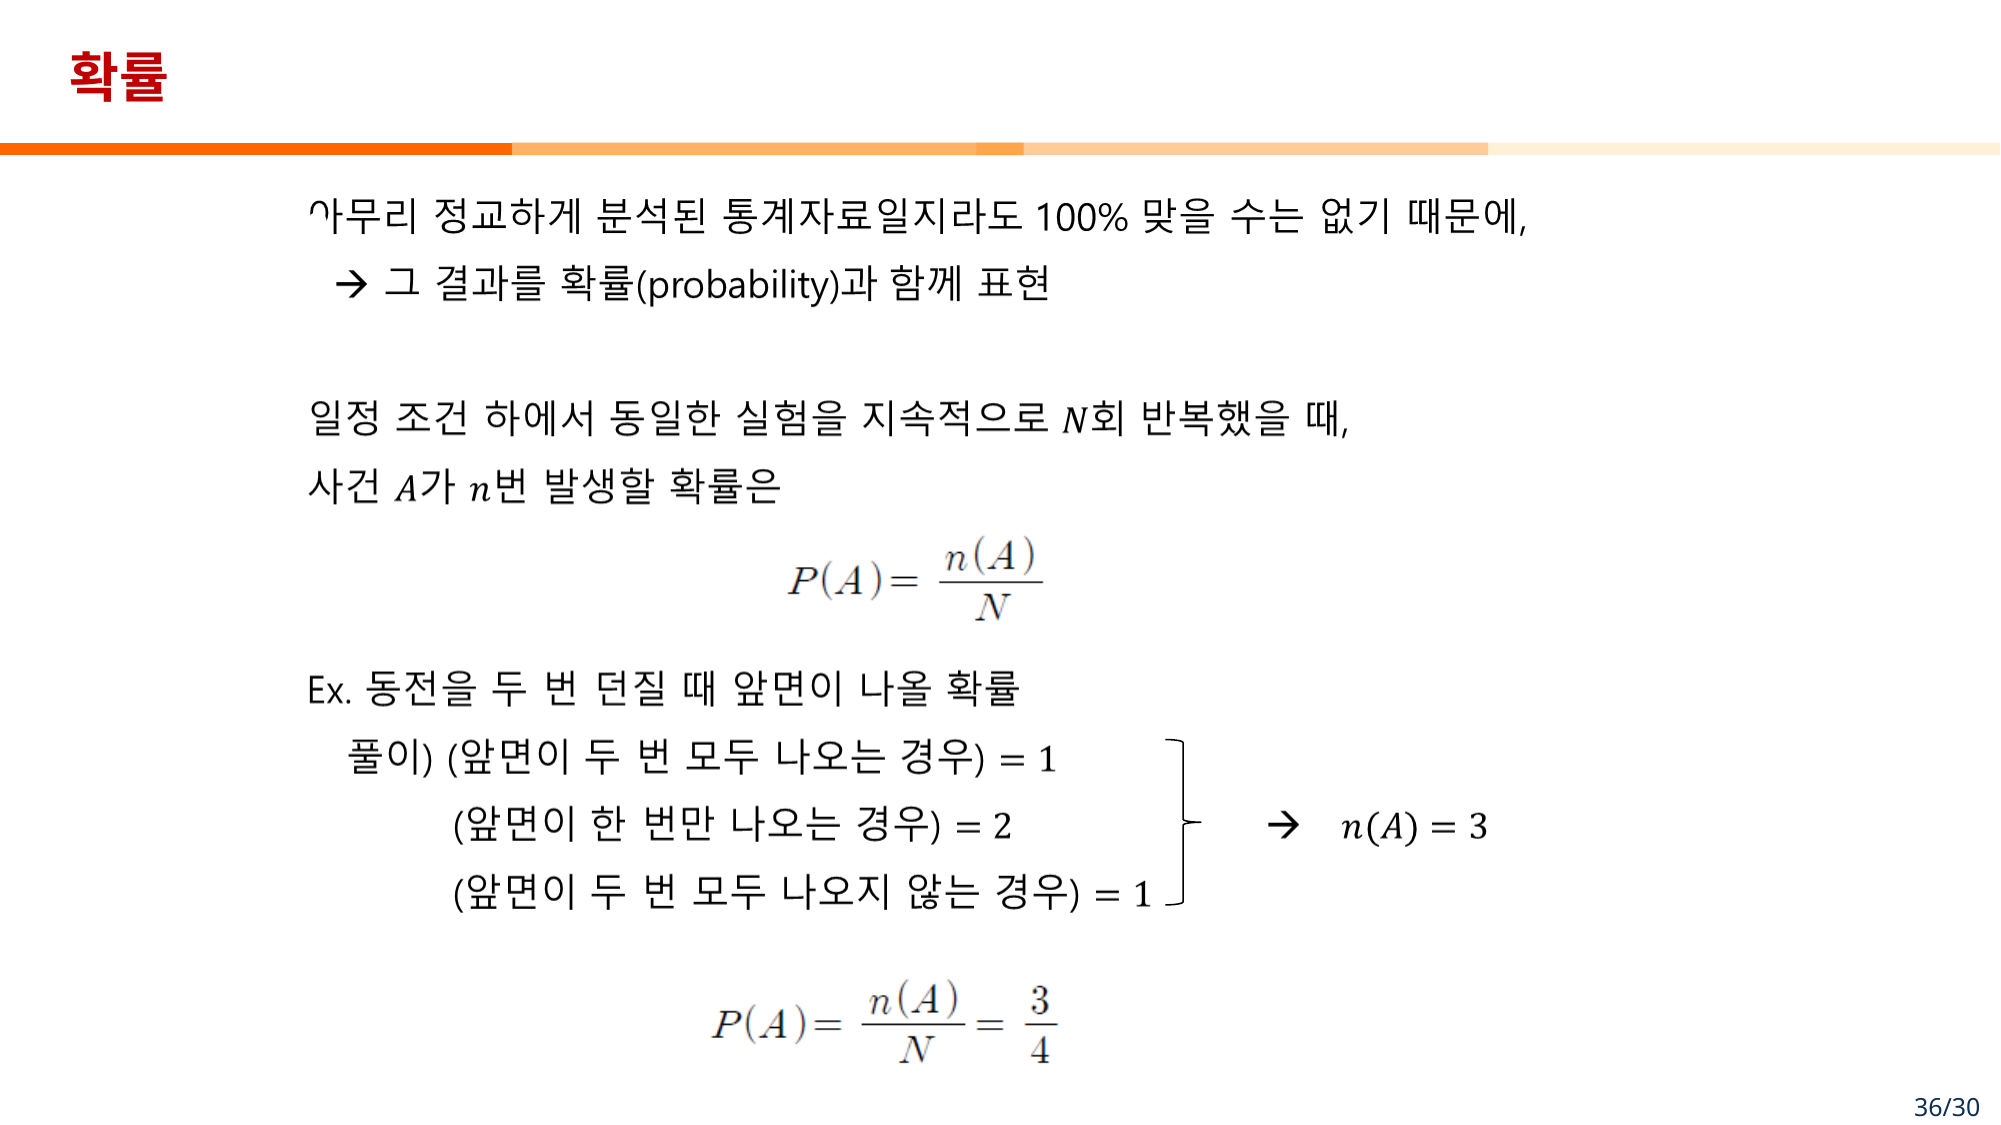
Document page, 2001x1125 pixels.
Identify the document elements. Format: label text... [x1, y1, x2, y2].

picture [779, 526, 1048, 628]
picture [705, 971, 1066, 1071]
text_box [291, 172, 1709, 1071]
title 확률 [54, 31, 1709, 121]
